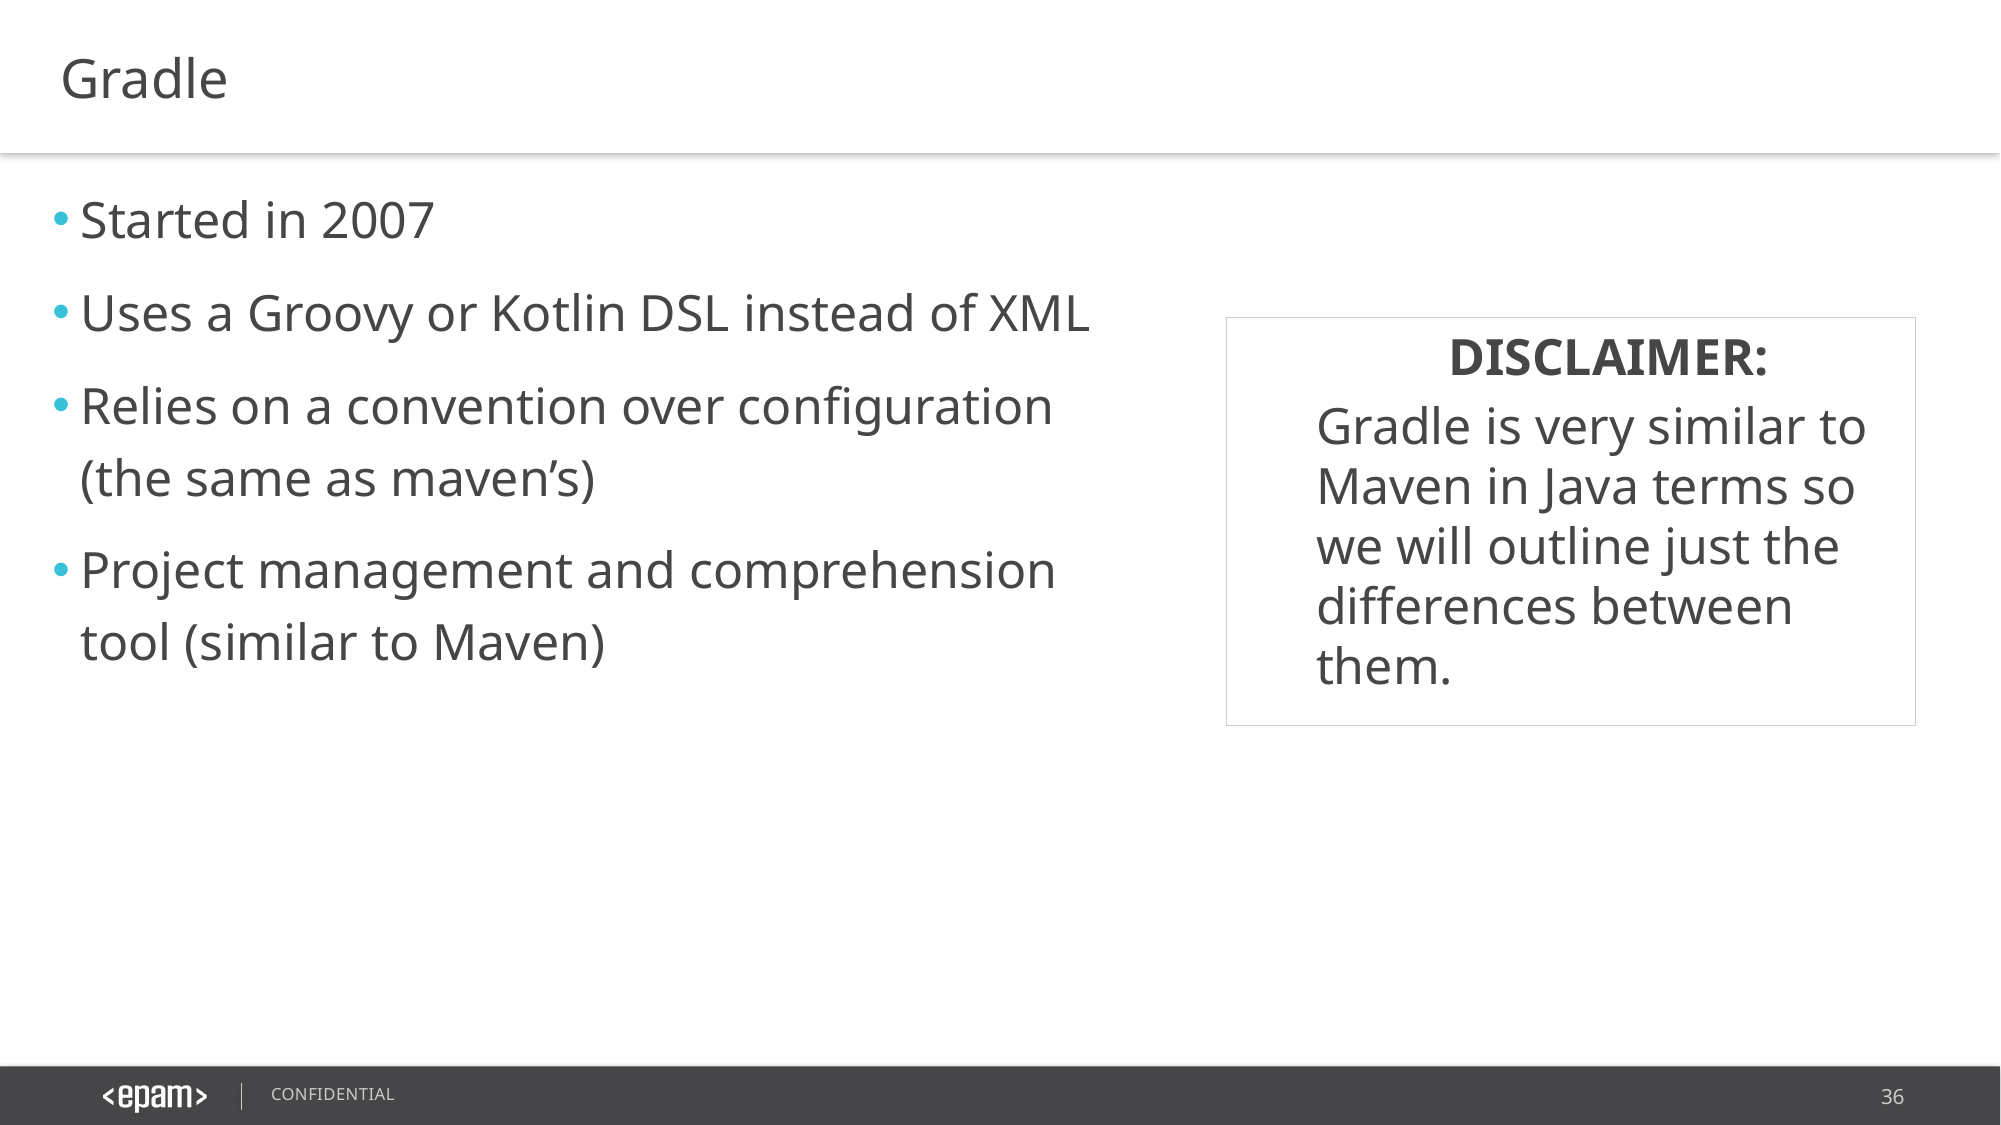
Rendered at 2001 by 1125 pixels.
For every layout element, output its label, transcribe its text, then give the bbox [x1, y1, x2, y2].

list Started in 2007 Uses a Groovy or Kotlin DSL instead of XML Relies on a convention over configuration (the same as maven’s) Project management and comprehension tool (similar to Maven) [37, 168, 1131, 681]
list Gradle [0, 0, 2000, 153]
text_box DISCLAIMER: Gradle is very similar to Maven in Java terms so we will outline just the differences between them. [1226, 317, 1916, 726]
picture [102, 1085, 207, 1113]
